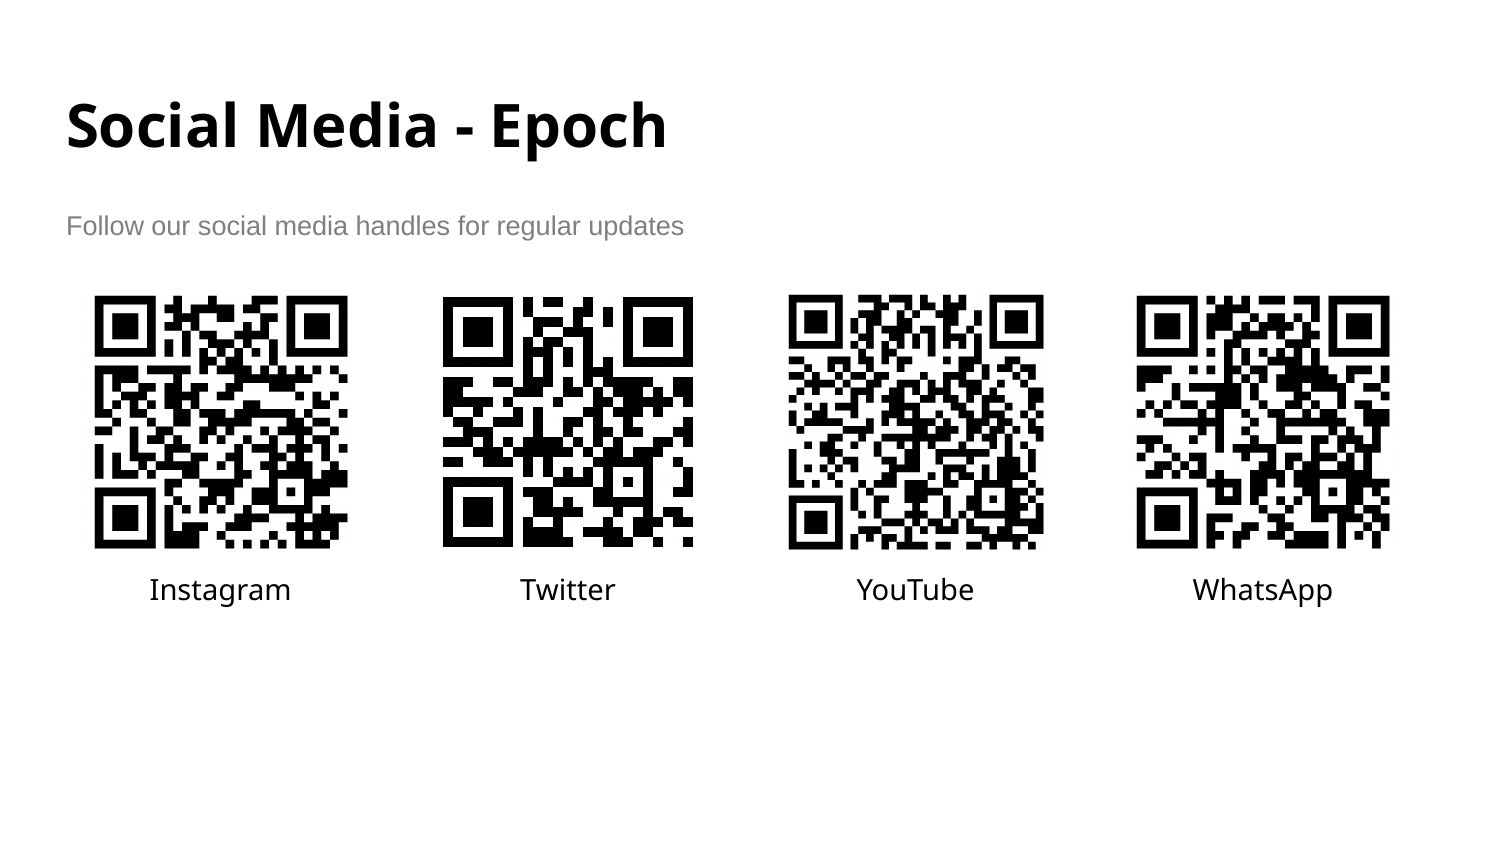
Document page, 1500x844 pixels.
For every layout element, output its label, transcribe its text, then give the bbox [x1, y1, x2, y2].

text_box YouTube [826, 566, 1005, 622]
title Social Media - Epoch [51, 72, 1449, 176]
list Follow our social media handles for regular updates [51, 189, 1449, 750]
text_box Twitter [479, 566, 658, 622]
picture [433, 287, 703, 557]
picture [1128, 287, 1398, 557]
text_box WhatsApp [1173, 566, 1352, 622]
picture [85, 287, 356, 557]
picture [780, 287, 1051, 557]
text_box Instagram [131, 566, 310, 622]
